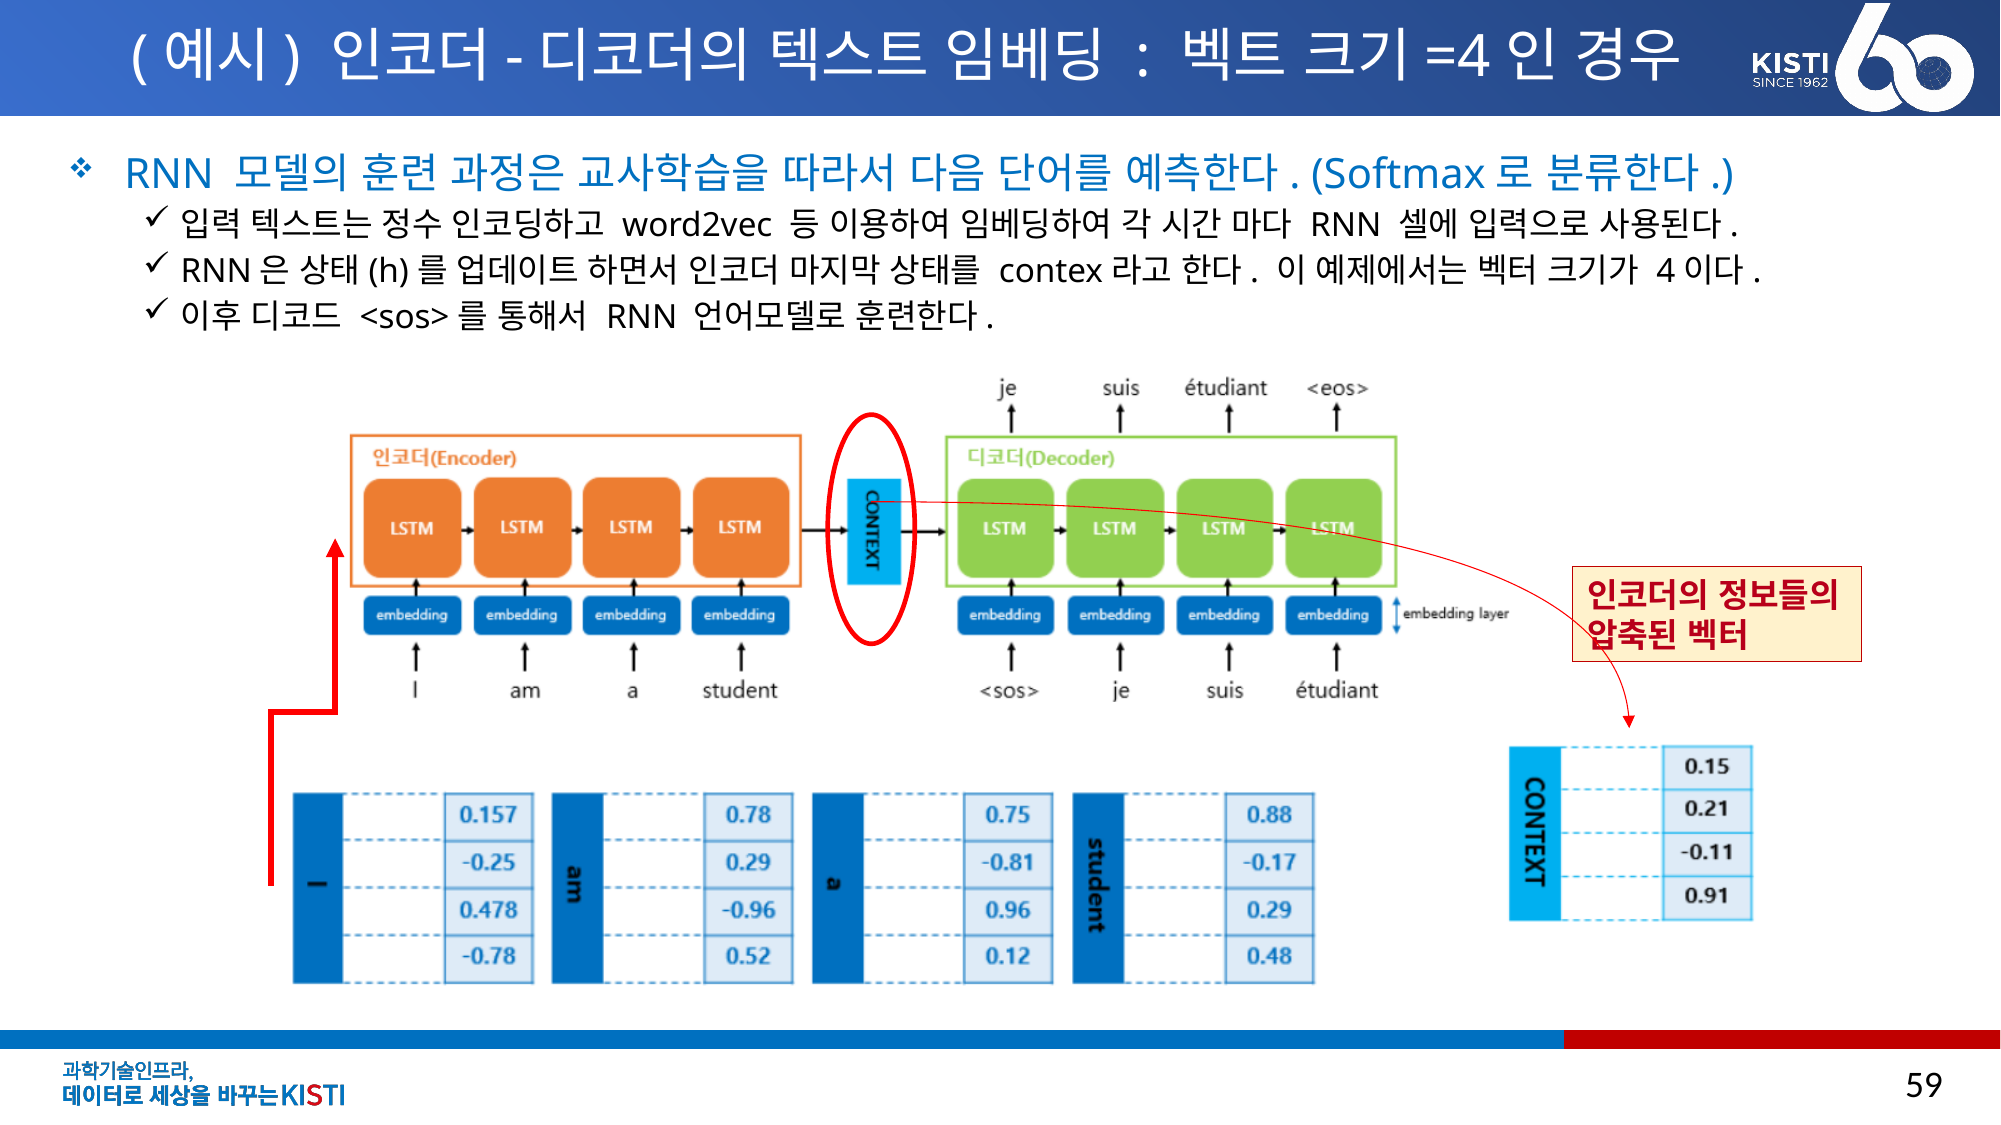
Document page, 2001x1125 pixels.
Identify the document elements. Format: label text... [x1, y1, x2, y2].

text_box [169, 356, 1862, 1002]
picture [63, 1061, 344, 1106]
slide_number 59 [1605, 1053, 1958, 1113]
title (예시) 인코더-디코더의 텍스트 임베딩 : 벡트 크기=4인 경우 [63, 0, 1720, 116]
picture [1753, 3, 1974, 112]
list RNN 모델의 훈련 과정은 교사학습을 따라서 다음 단어를 예측한다. (Softmax로 분류한다.) 입력 텍스트는 정수 인코딩하고 word2vec 등 이용하여 임베딩하여 각 시간 마다 RNN 셀에 입력으로 사용된다. RNN은 상태(h)를 업데이트 하면서 인코더 마지막 상태를 contex라고 한다. 이 예제에서는 벡터 크기가 4이다. 이후 디코드 <sos>를 통해서 RNN 언어모델로 훈련한다. [53, 144, 1947, 1015]
